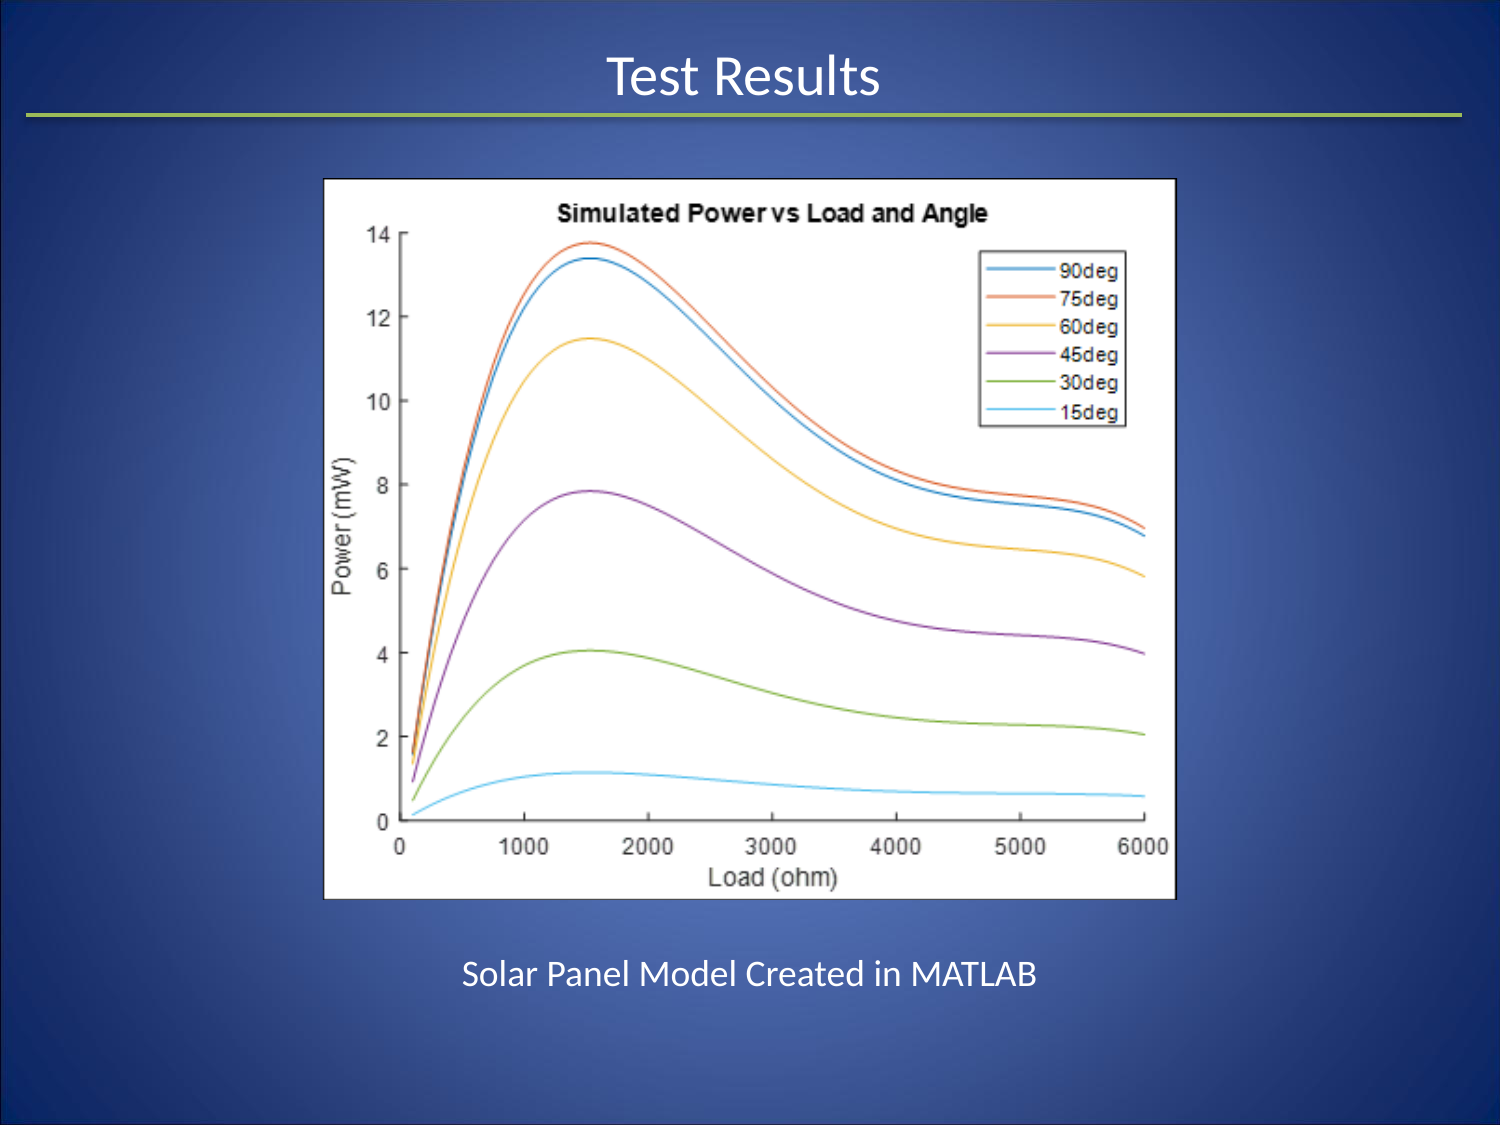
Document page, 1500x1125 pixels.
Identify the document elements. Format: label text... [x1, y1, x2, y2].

text_box Solar Panel Model Created in MATLAB [443, 946, 1057, 1003]
text_box Test Results [25, 20, 1462, 112]
picture [0, 0, 1500, 1125]
text_box Test Results [25, 125, 1462, 132]
